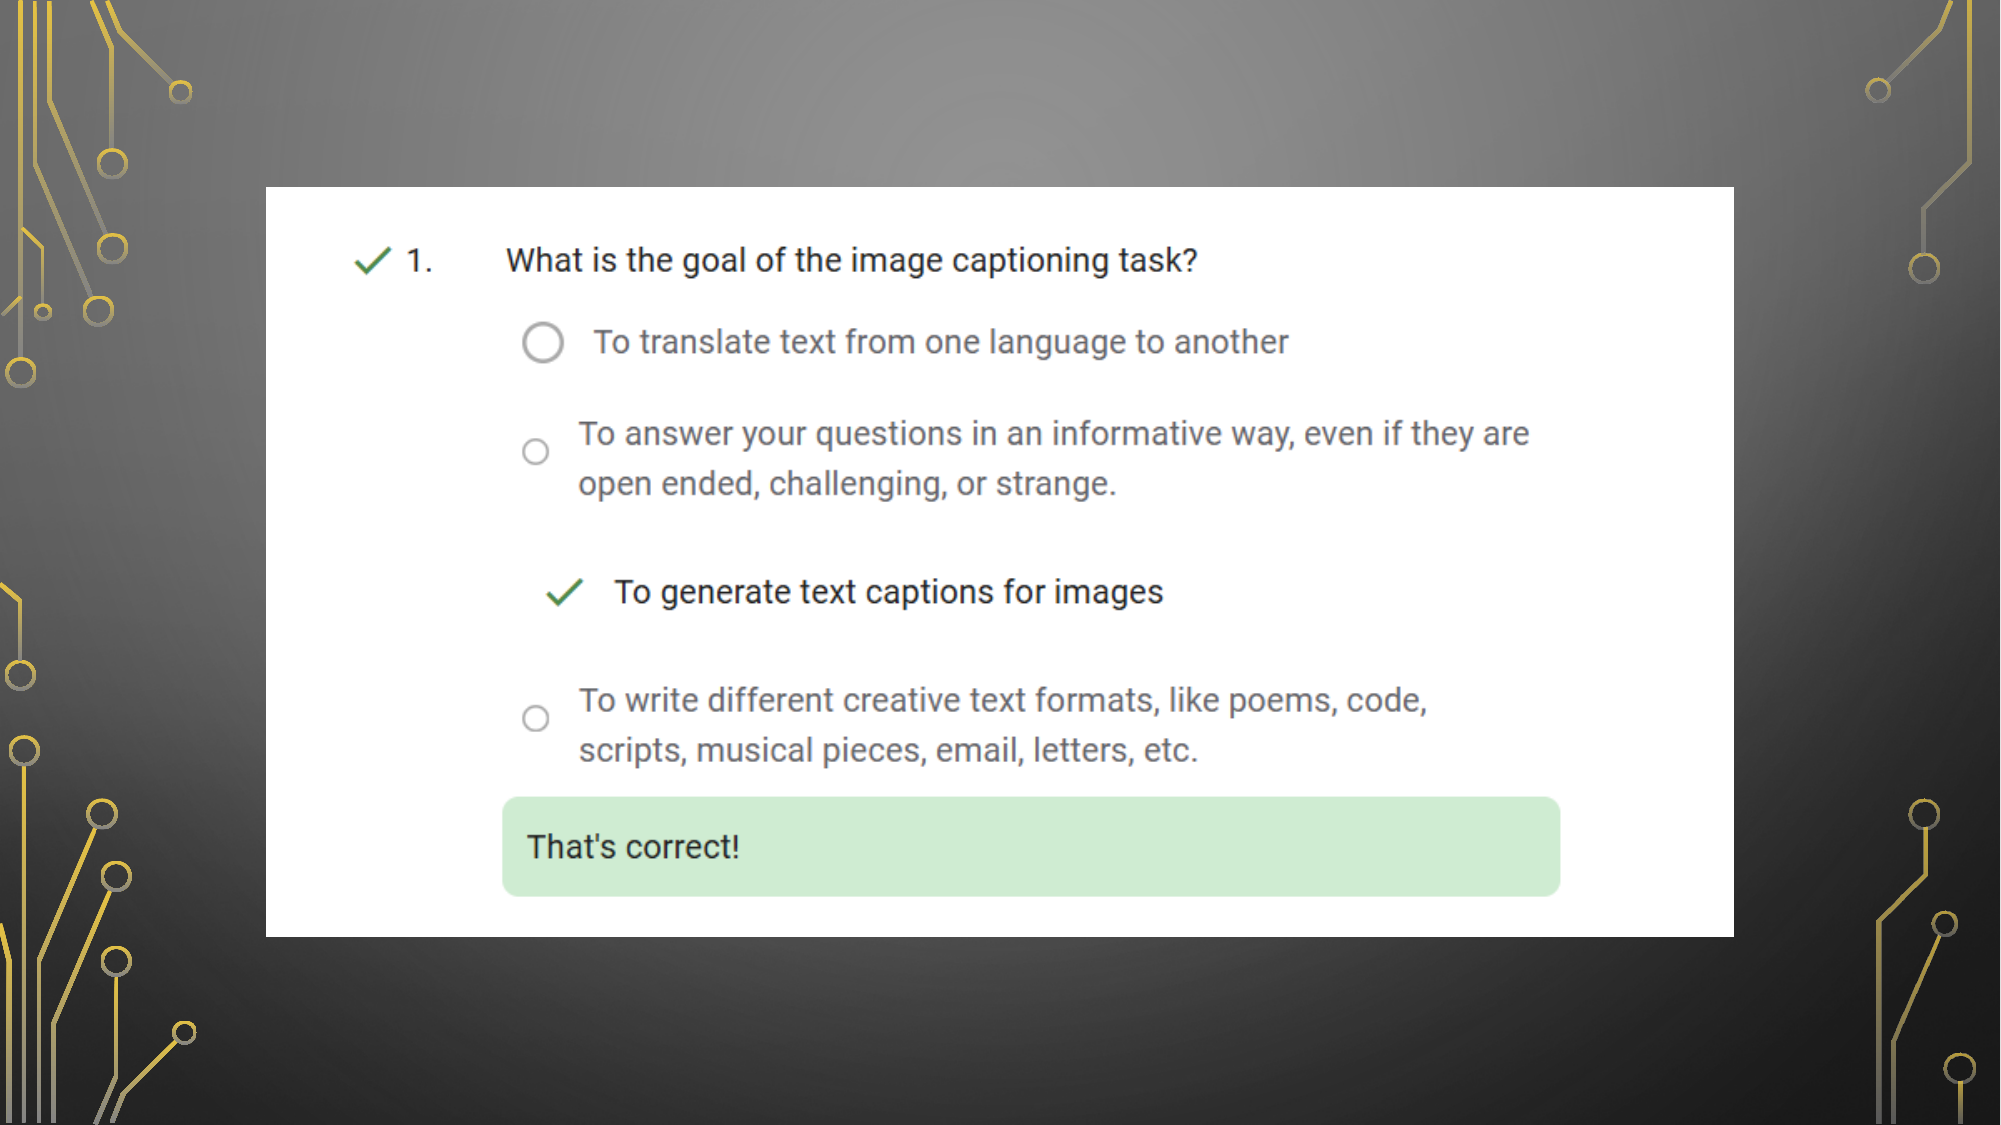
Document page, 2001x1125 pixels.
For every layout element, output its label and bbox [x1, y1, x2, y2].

picture [266, 187, 1734, 938]
